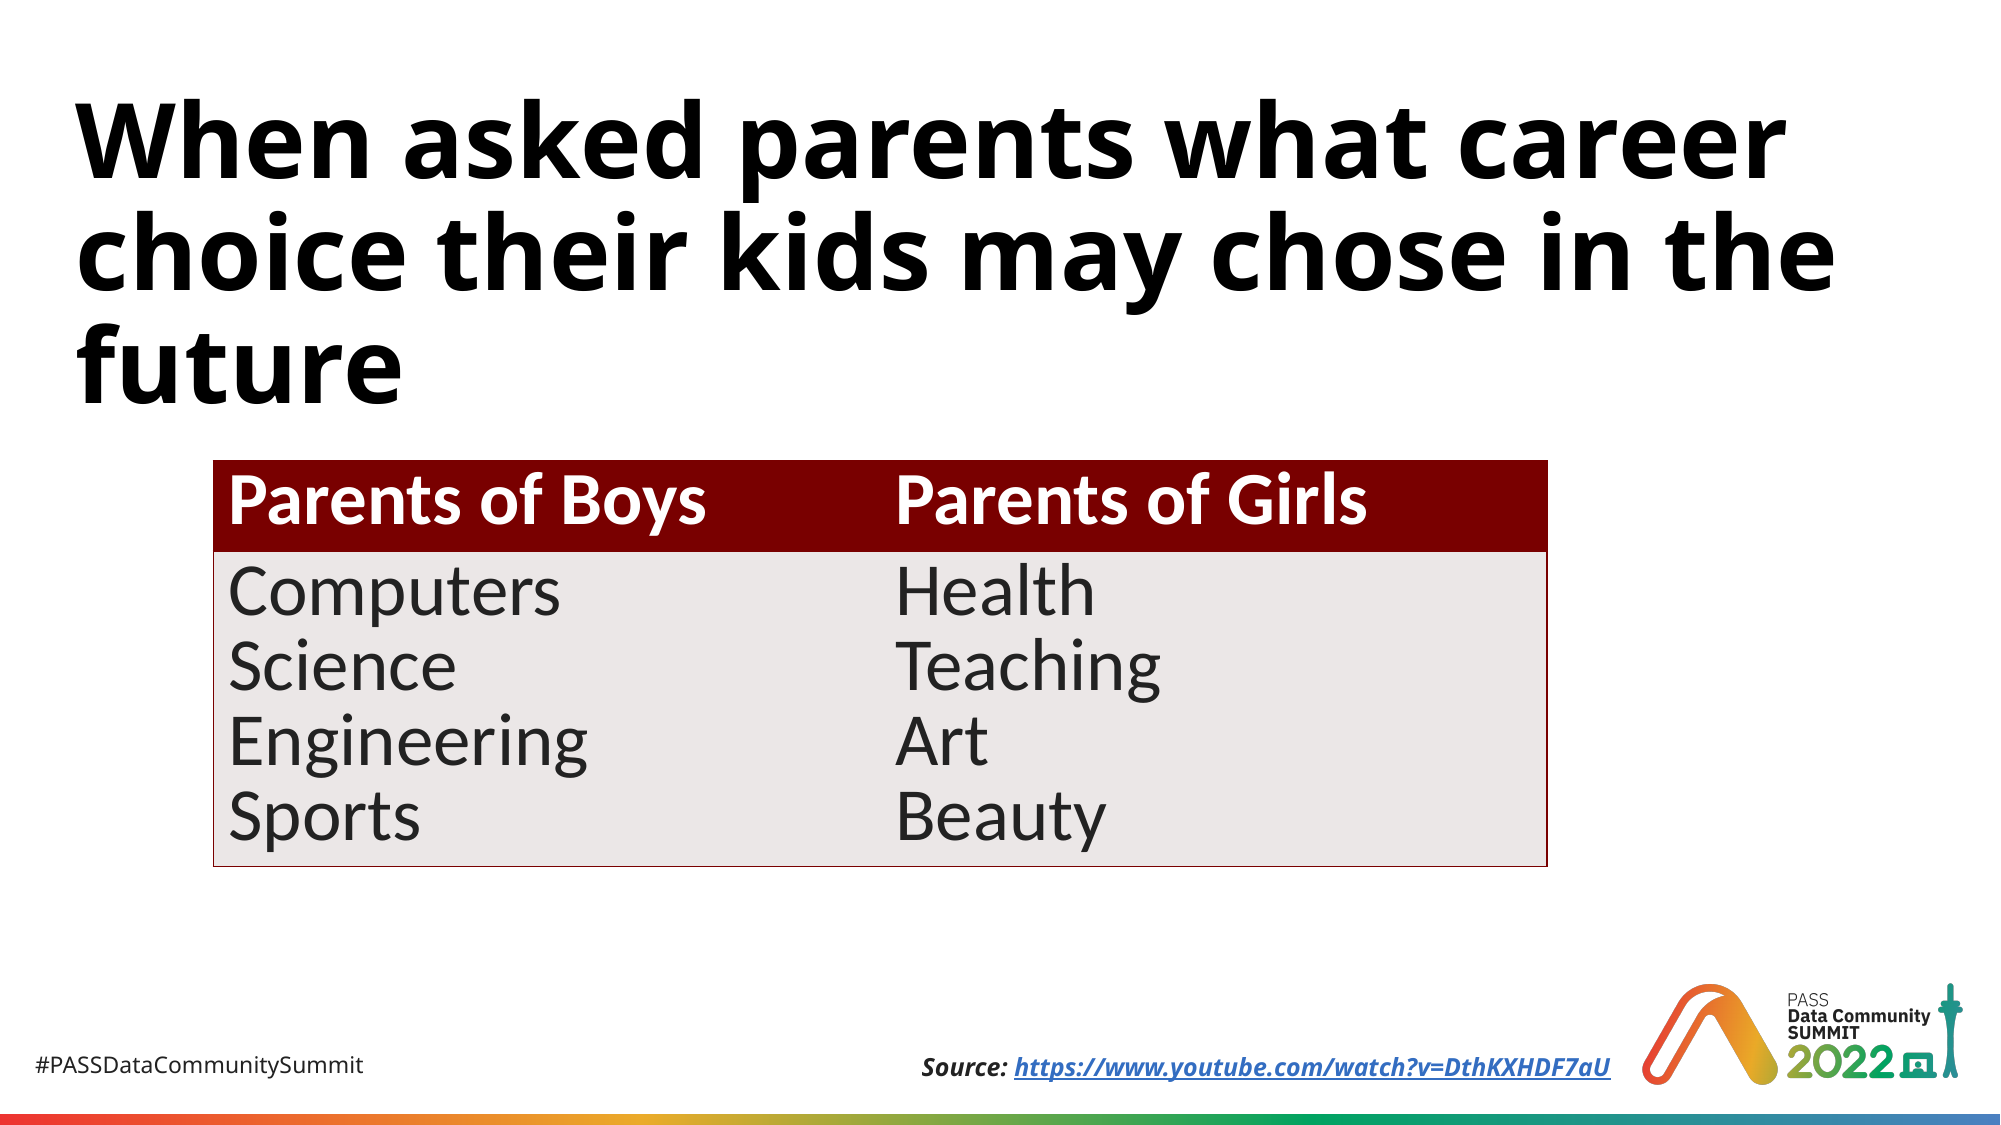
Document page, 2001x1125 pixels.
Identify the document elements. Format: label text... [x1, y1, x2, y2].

table_cell Health Teaching Art Beauty [880, 552, 1546, 866]
table_header Parents of Boys [214, 462, 880, 550]
picture [0, 1114, 2000, 1125]
picture [1642, 983, 1963, 1085]
text_box Source: https://www.youtube.com/watch?v=DthKXHDF7aU [906, 1044, 1907, 1123]
title When asked parents what career choice their kids may chose in the future [60, 80, 1926, 299]
table_header Parents of Girls [880, 462, 1546, 550]
table_cell Computers Science Engineering Sports [214, 552, 880, 866]
